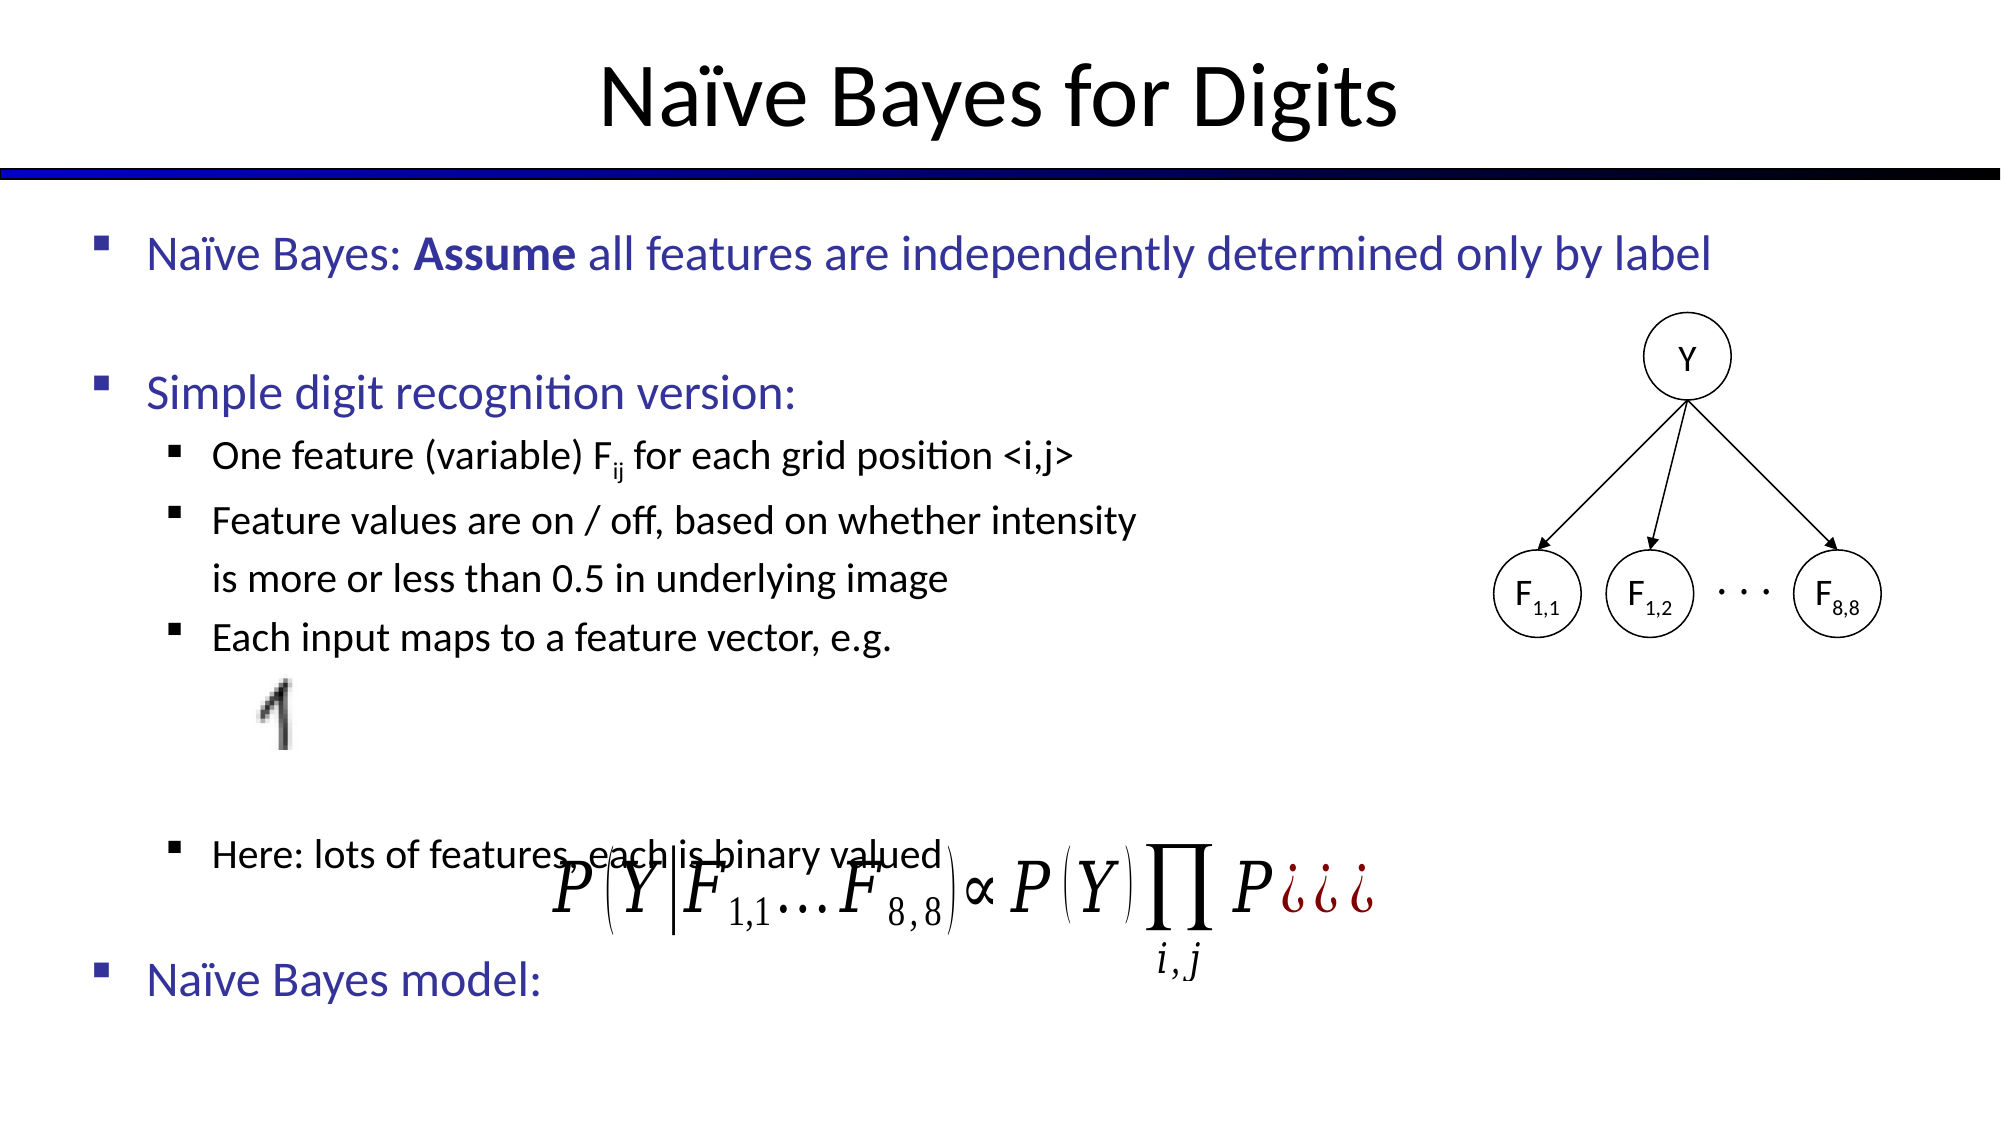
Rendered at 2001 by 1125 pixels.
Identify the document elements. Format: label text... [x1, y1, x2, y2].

picture [1718, 587, 1770, 597]
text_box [1649, 399, 1688, 551]
text_box F8,8 [1793, 550, 1882, 638]
list Naïve Bayes: Assume all features are independently determined only by label Simple digit recognition version: One feature (variable) Fij for each grid position <i,j> Feature values are on / off, based on whether intensity is more or less than 0.5 in underlying image Each input maps to a feature vector, e.g. Here: lots of features, each is binary valued Naïve Bayes model: [74, 212, 1876, 1001]
text_box F1,2 [1606, 559, 1694, 638]
text_box F1,1 [1493, 550, 1582, 638]
title Naïve Bayes for Digits [0, 0, 2000, 184]
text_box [1537, 399, 1648, 551]
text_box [1689, 399, 1838, 551]
picture [247, 674, 315, 751]
text_box Y [1643, 312, 1732, 398]
